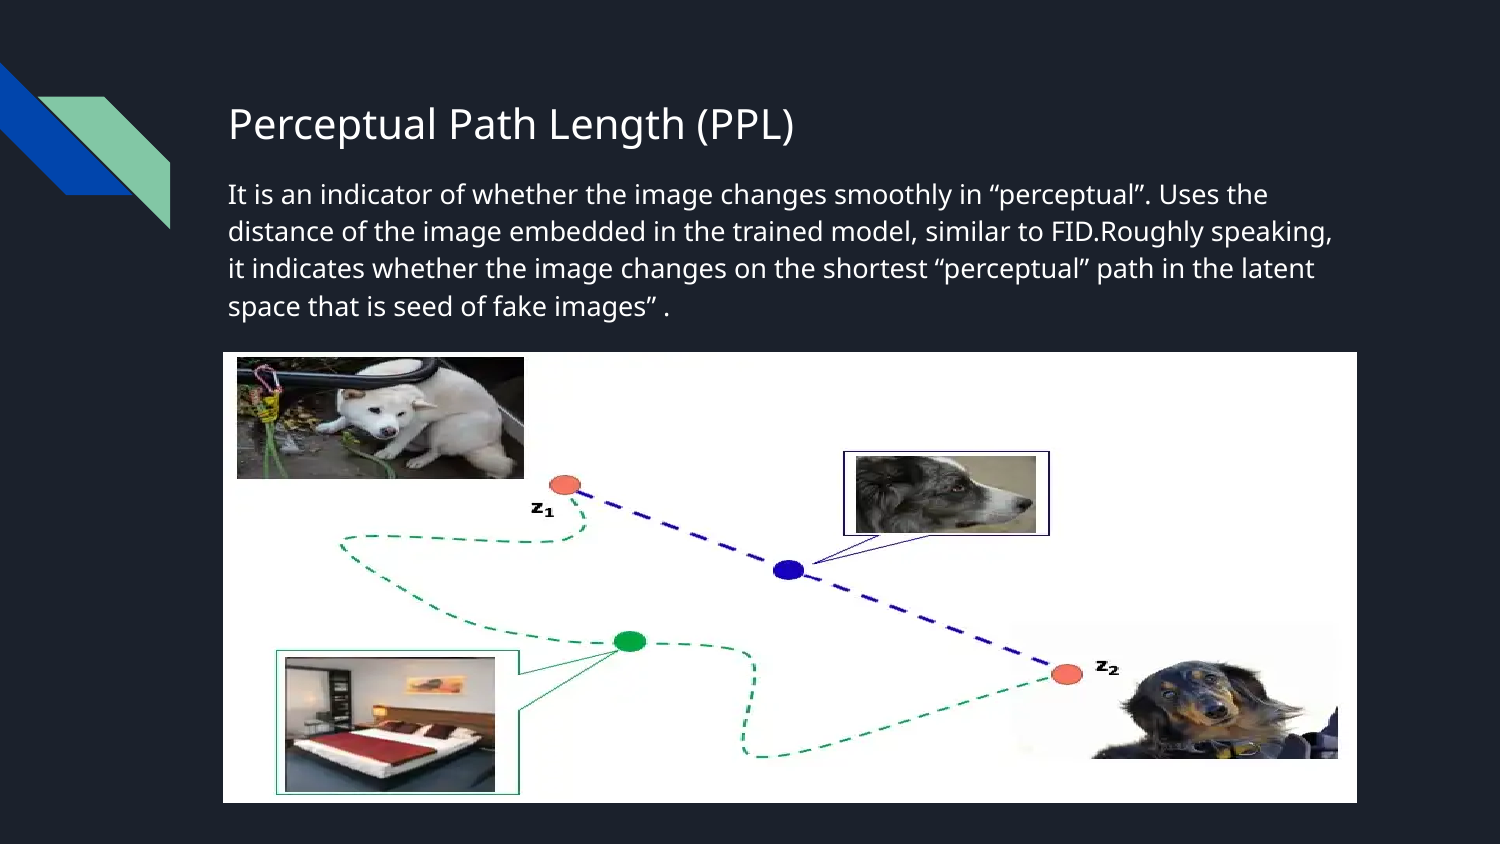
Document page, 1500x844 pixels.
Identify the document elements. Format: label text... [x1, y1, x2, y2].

list Perceptual Path Length (PPL) It is an indicator of whether the image changes smoothly in “perceptual”. Uses the distance of the image embedded in the trained model, similar to FID.Roughly speaking, it indicates whether the image changes on the shortest “perceptual” path in the latent space that is seed of fake images” . [212, 75, 1368, 735]
picture [223, 351, 1357, 803]
